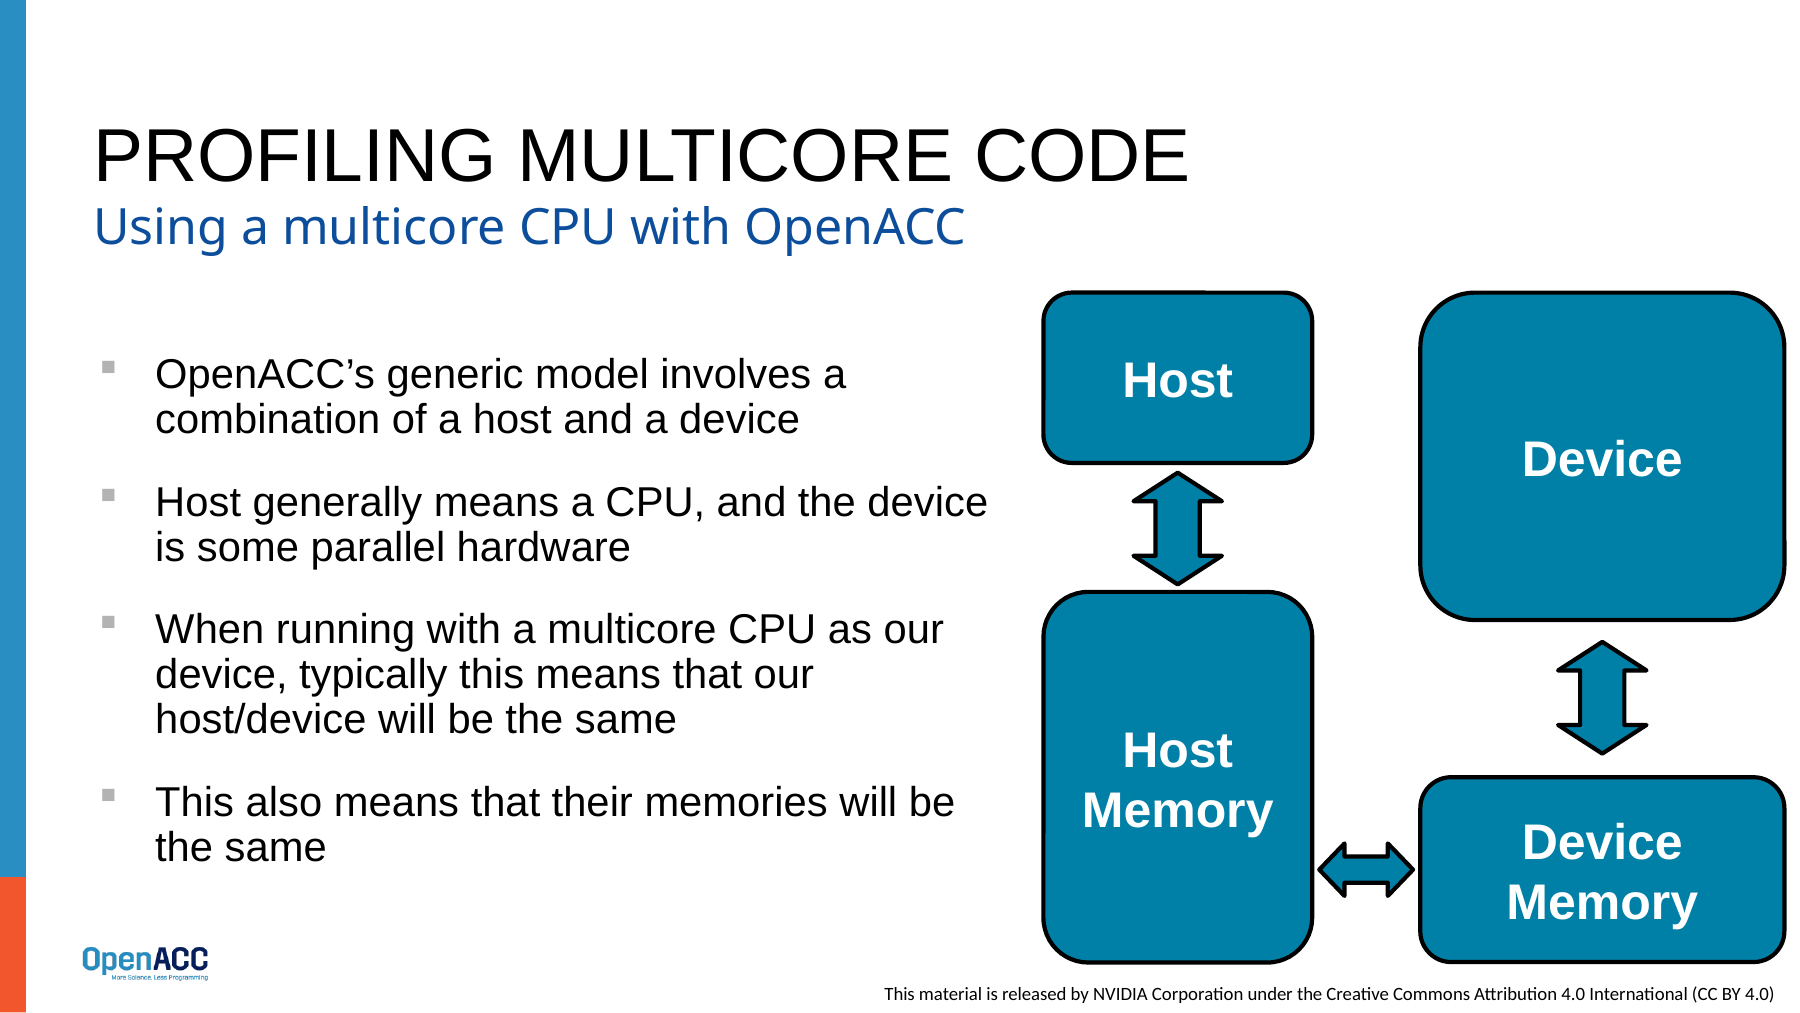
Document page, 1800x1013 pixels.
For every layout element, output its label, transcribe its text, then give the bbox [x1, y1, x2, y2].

text_box [1317, 841, 1416, 898]
picture [81, 946, 208, 981]
text_box Host Memory [1041, 589, 1315, 965]
text_box Device Memory [1418, 775, 1787, 965]
text_box Device [1418, 290, 1787, 623]
text_box [1556, 640, 1649, 756]
list Using a multicore CPU with OpenACC [77, 193, 1599, 281]
list OpenACC’s generic model involves a combination of a host and a device Host generally means a CPU, and the device is some parallel hardware When running with a multicore CPU as our device, typically this means that our host/device will be the same This also means that their memories will be the same [83, 344, 1011, 952]
title Profiling multicore code [77, 103, 1435, 193]
text_box [1131, 470, 1224, 587]
text_box Host [1041, 290, 1315, 466]
